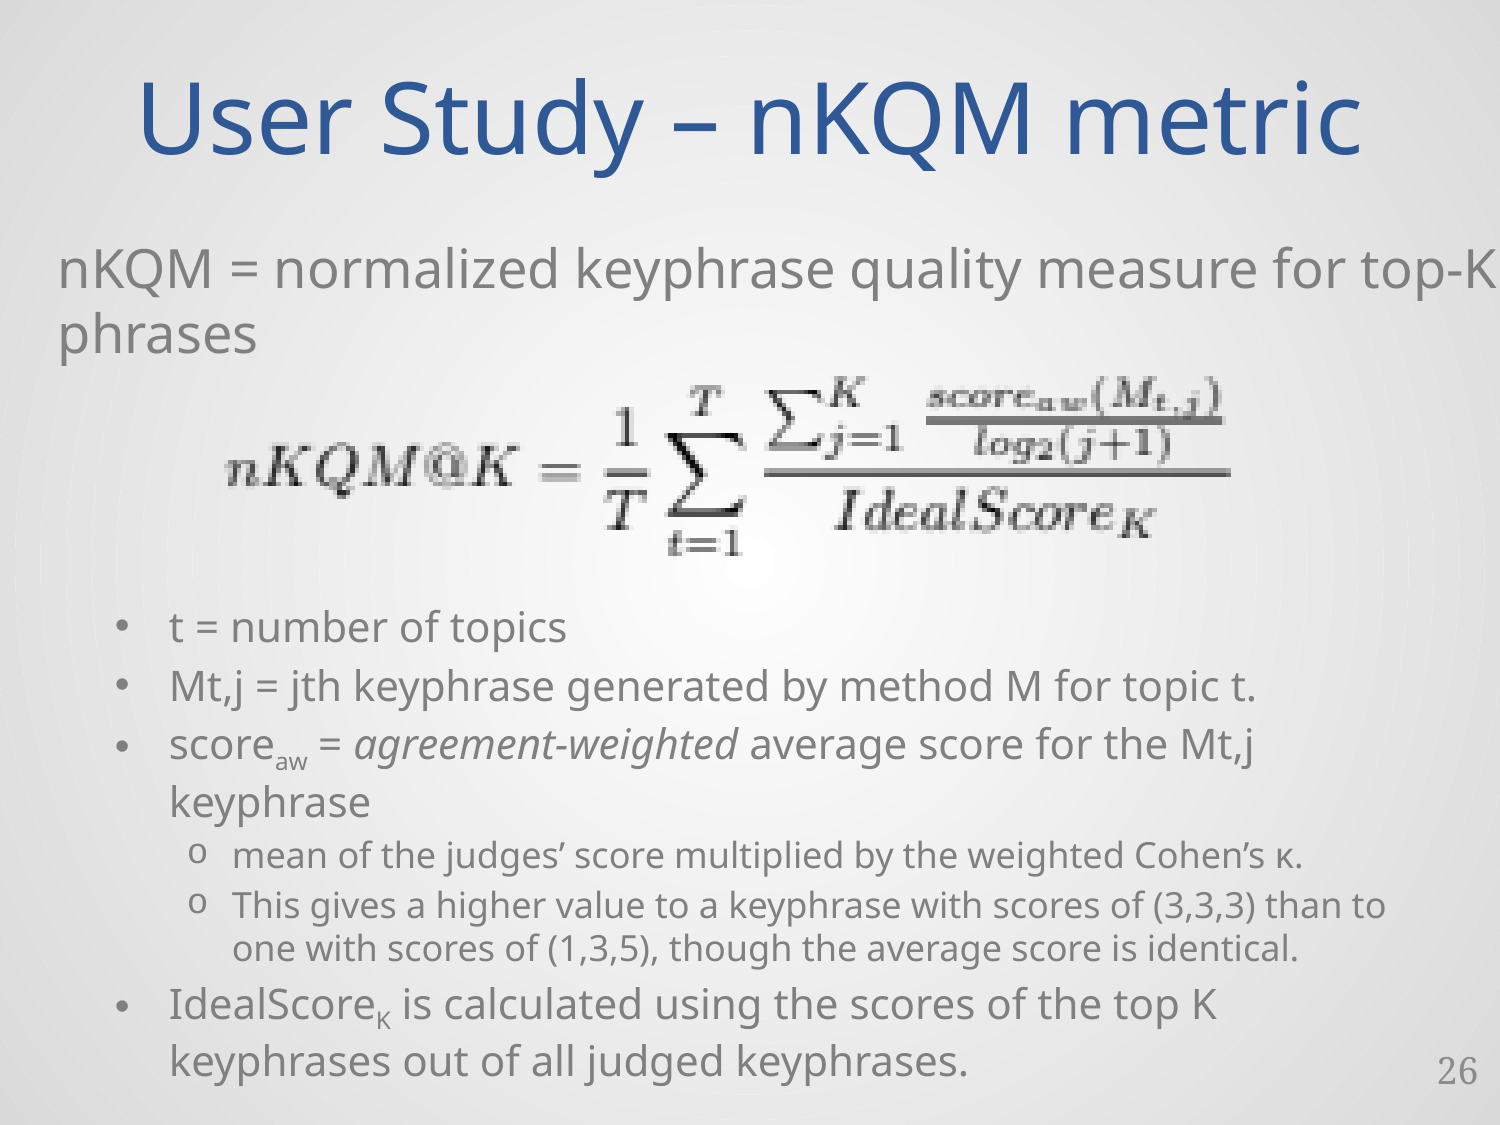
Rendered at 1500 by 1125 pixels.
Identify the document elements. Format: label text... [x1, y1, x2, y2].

text_box t = number of topics Mt,j = jth keyphrase generated by method M for topic t. scoreaw = agreement-weighted average score for the Mt,j keyphrase mean of the judges’ score multiplied by the weighted Cohen’s κ. This gives a higher value to a keyphrase with scores of (3,3,3) than to one with scores of (1,3,5), though the average score is identical. IdealScoreK is calculated using the scores of the top K keyphrases out of all judged keyphrases. [99, 592, 1450, 1096]
list nKQM = normalized keyphrase quality measure for top-K phrases [42, 227, 1500, 430]
title User Study – nKQM metric [75, 0, 1425, 182]
slide_number 26 [1401, 1042, 1494, 1103]
picture [194, 354, 1258, 570]
